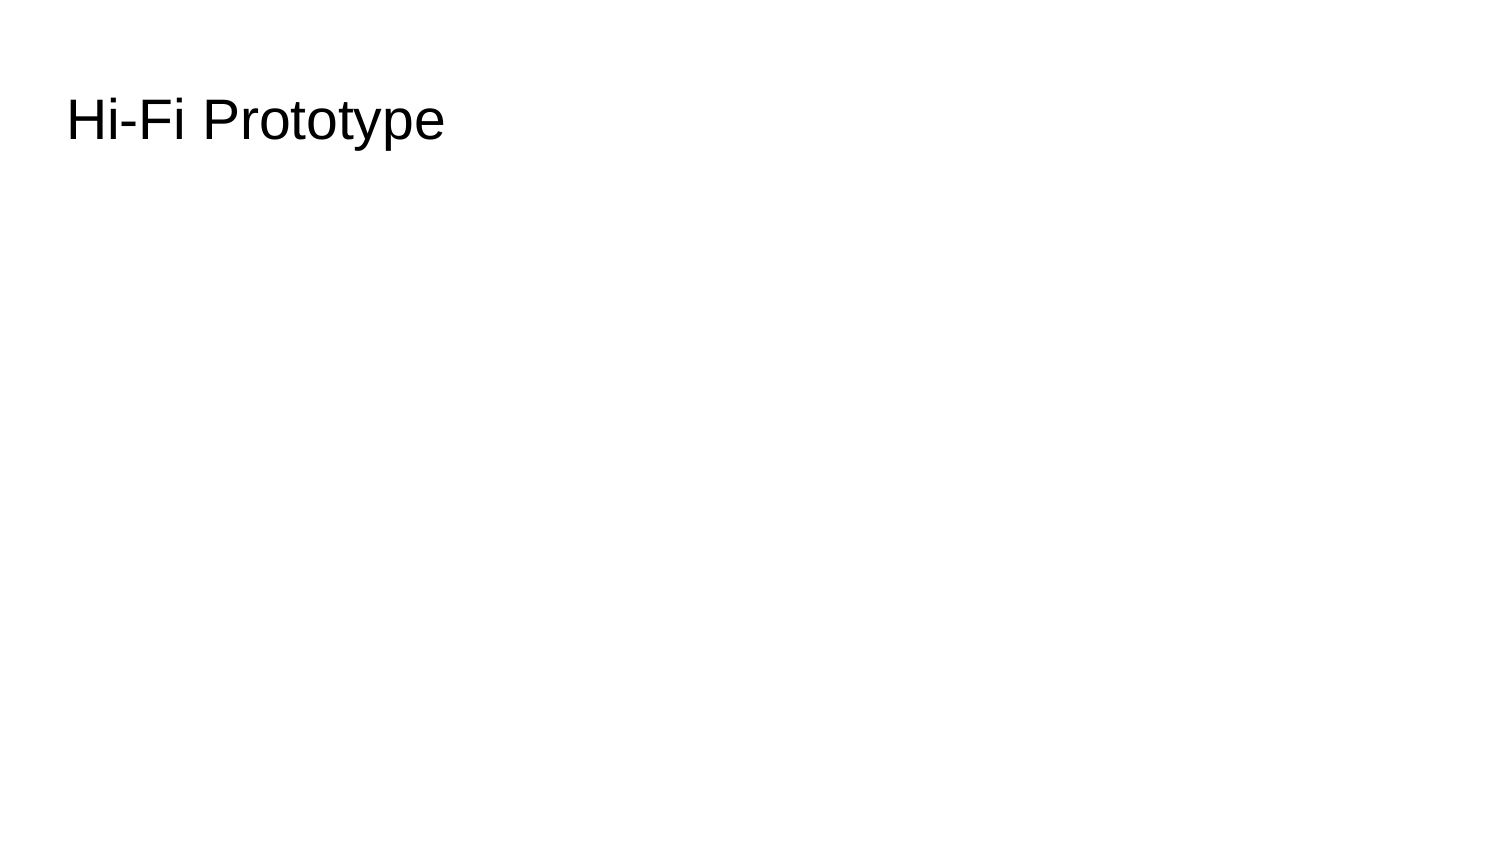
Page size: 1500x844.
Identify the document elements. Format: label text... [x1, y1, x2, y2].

title Hi-Fi Prototype [51, 72, 1449, 167]
